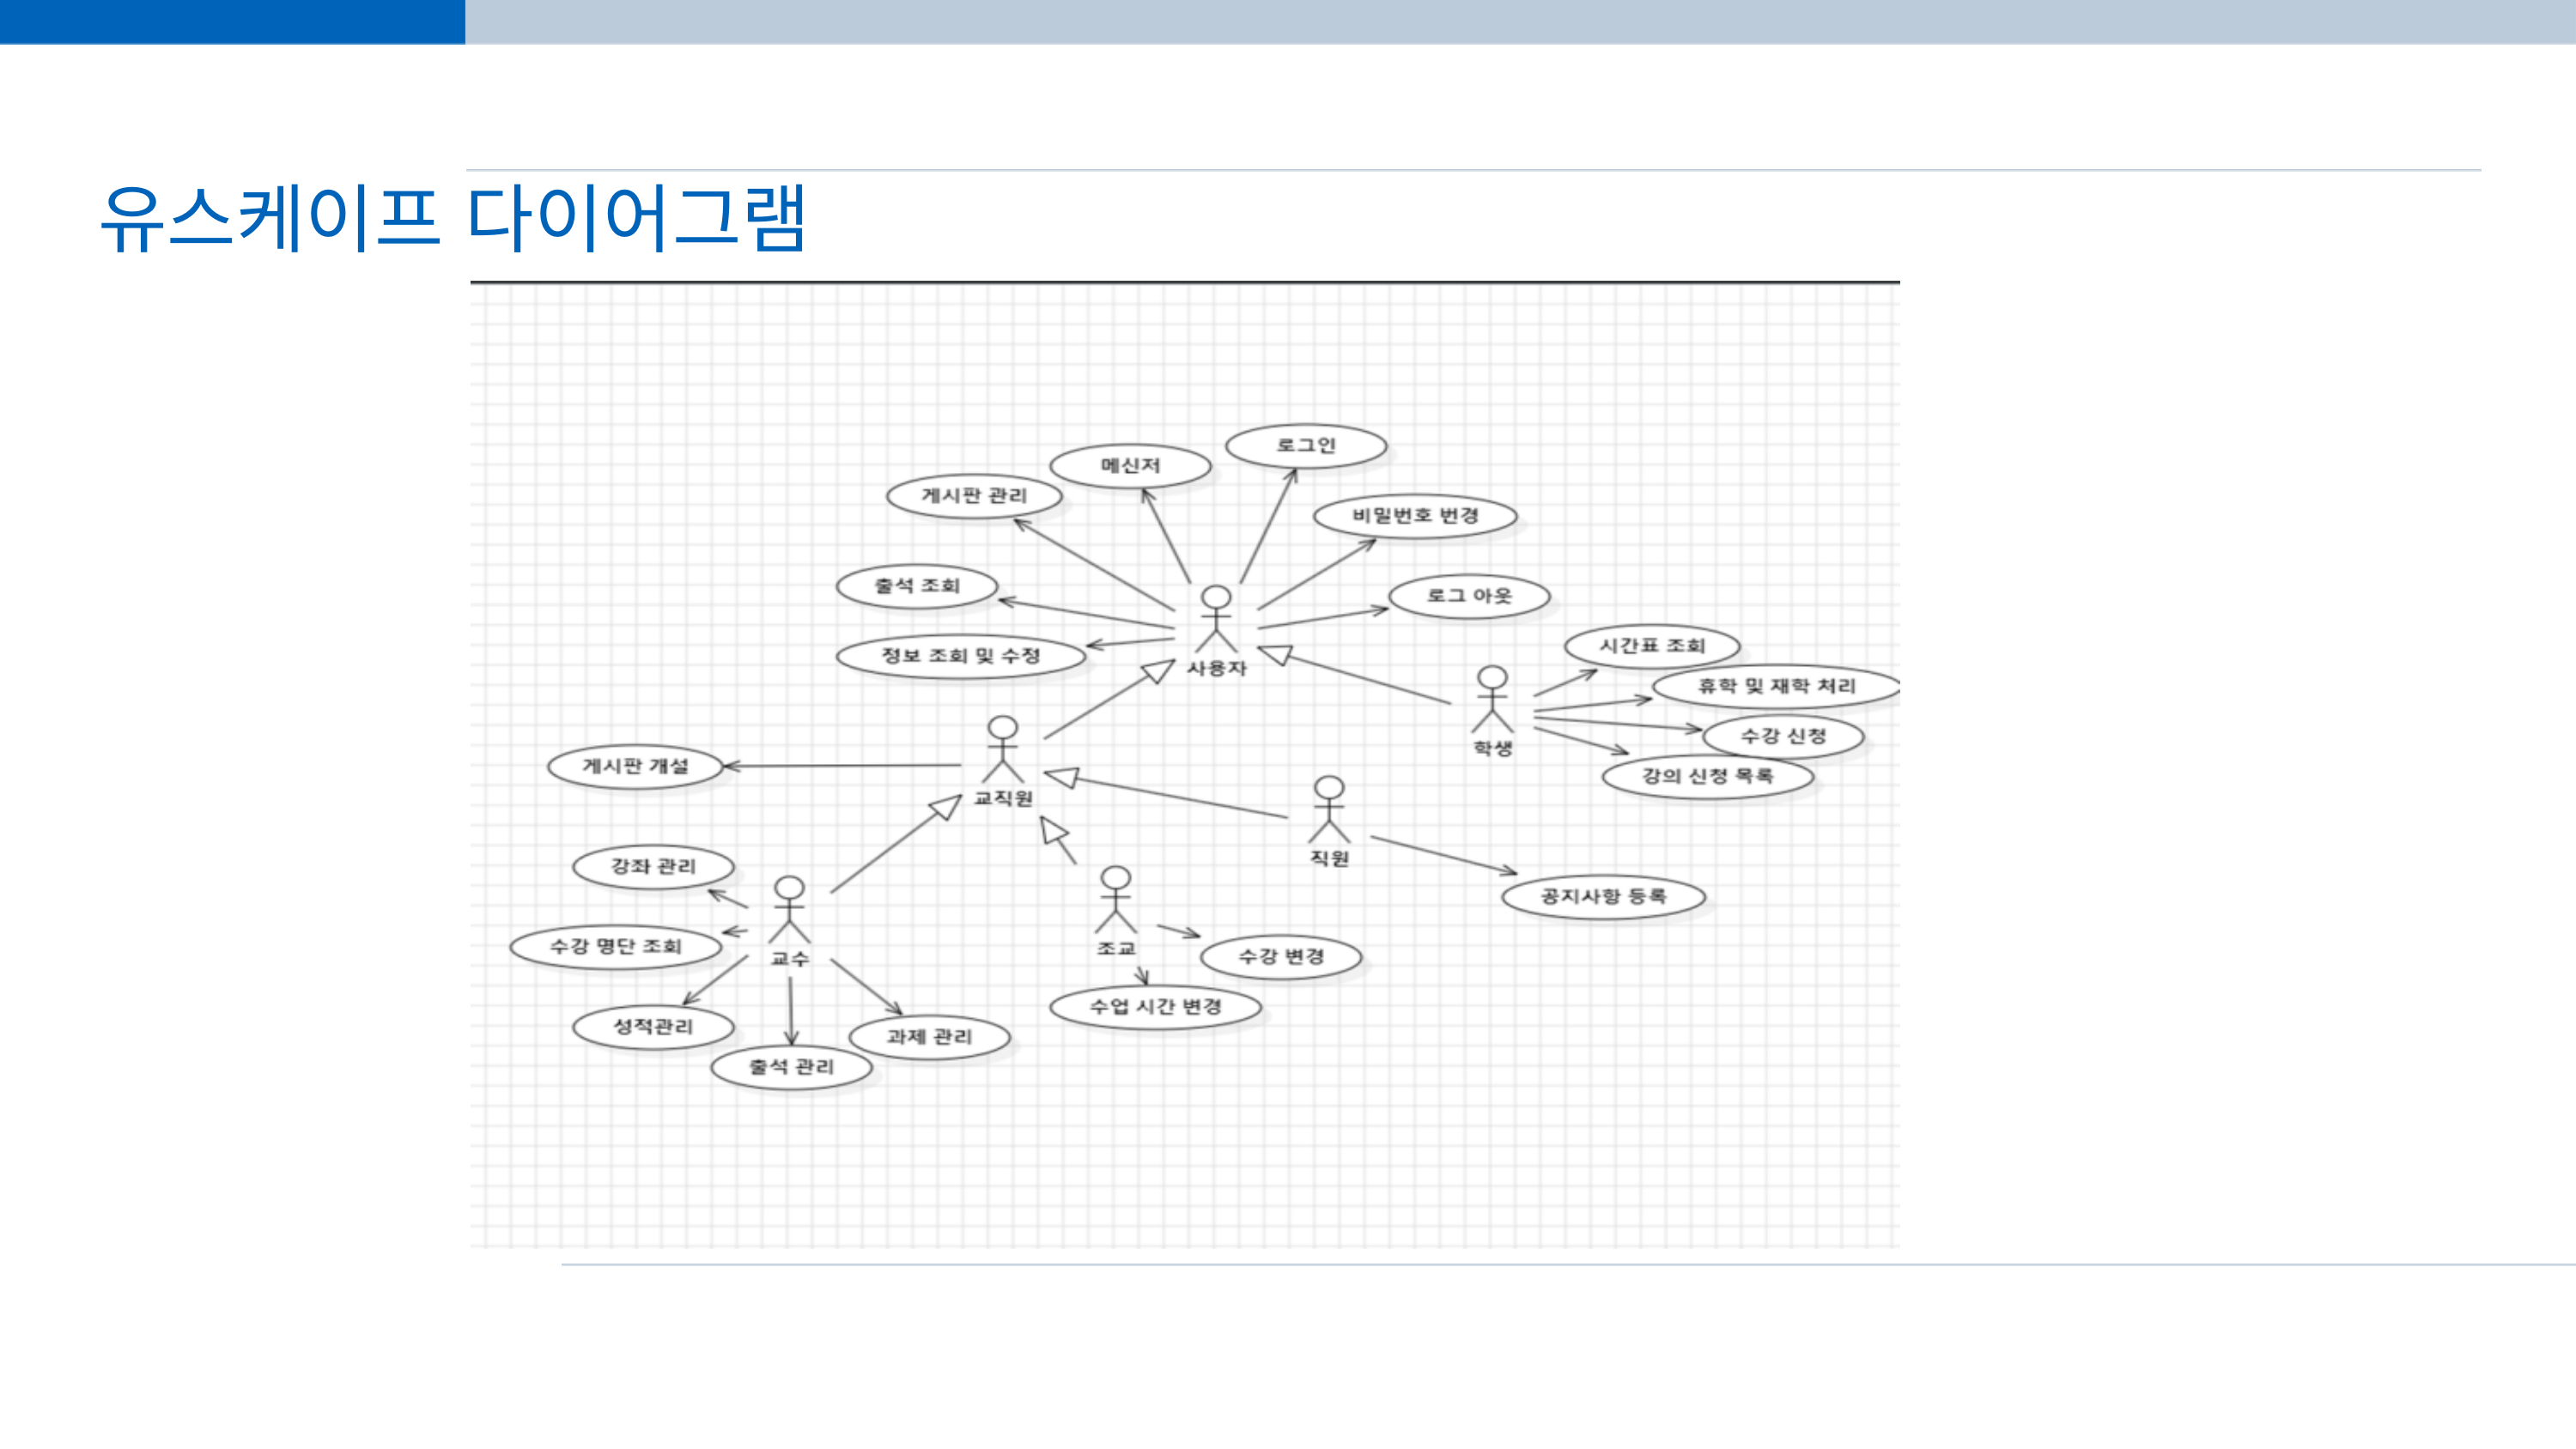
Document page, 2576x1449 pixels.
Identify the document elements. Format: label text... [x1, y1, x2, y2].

picture [466, 169, 2482, 173]
picture [561, 1264, 2576, 1267]
text_box 유스케이프 다이어그램 [98, 175, 943, 281]
picture [471, 280, 1900, 1249]
picture [0, 0, 2576, 45]
